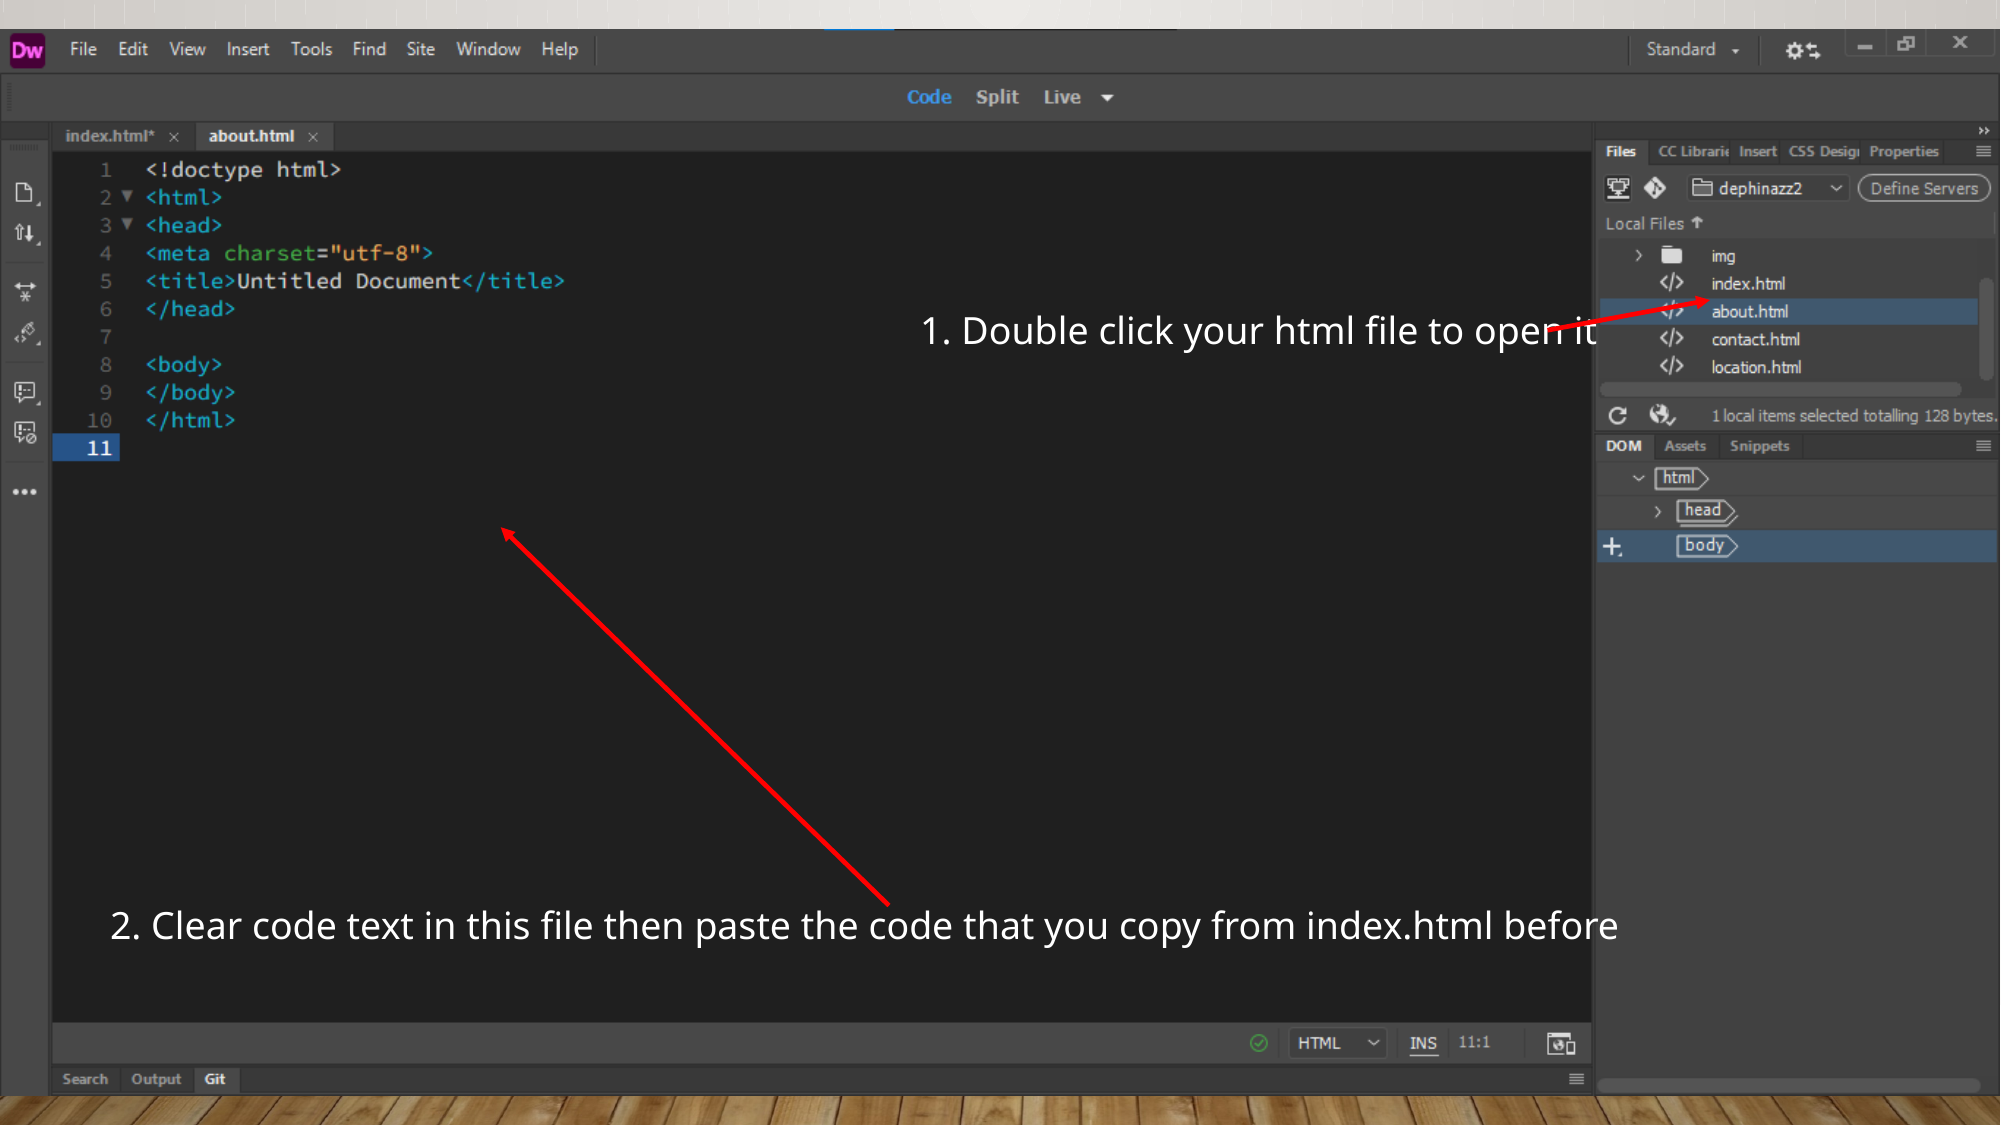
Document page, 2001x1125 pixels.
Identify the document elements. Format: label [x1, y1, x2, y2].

text_box [1547, 299, 1711, 331]
picture [0, 29, 2000, 1125]
text_box [500, 526, 890, 906]
